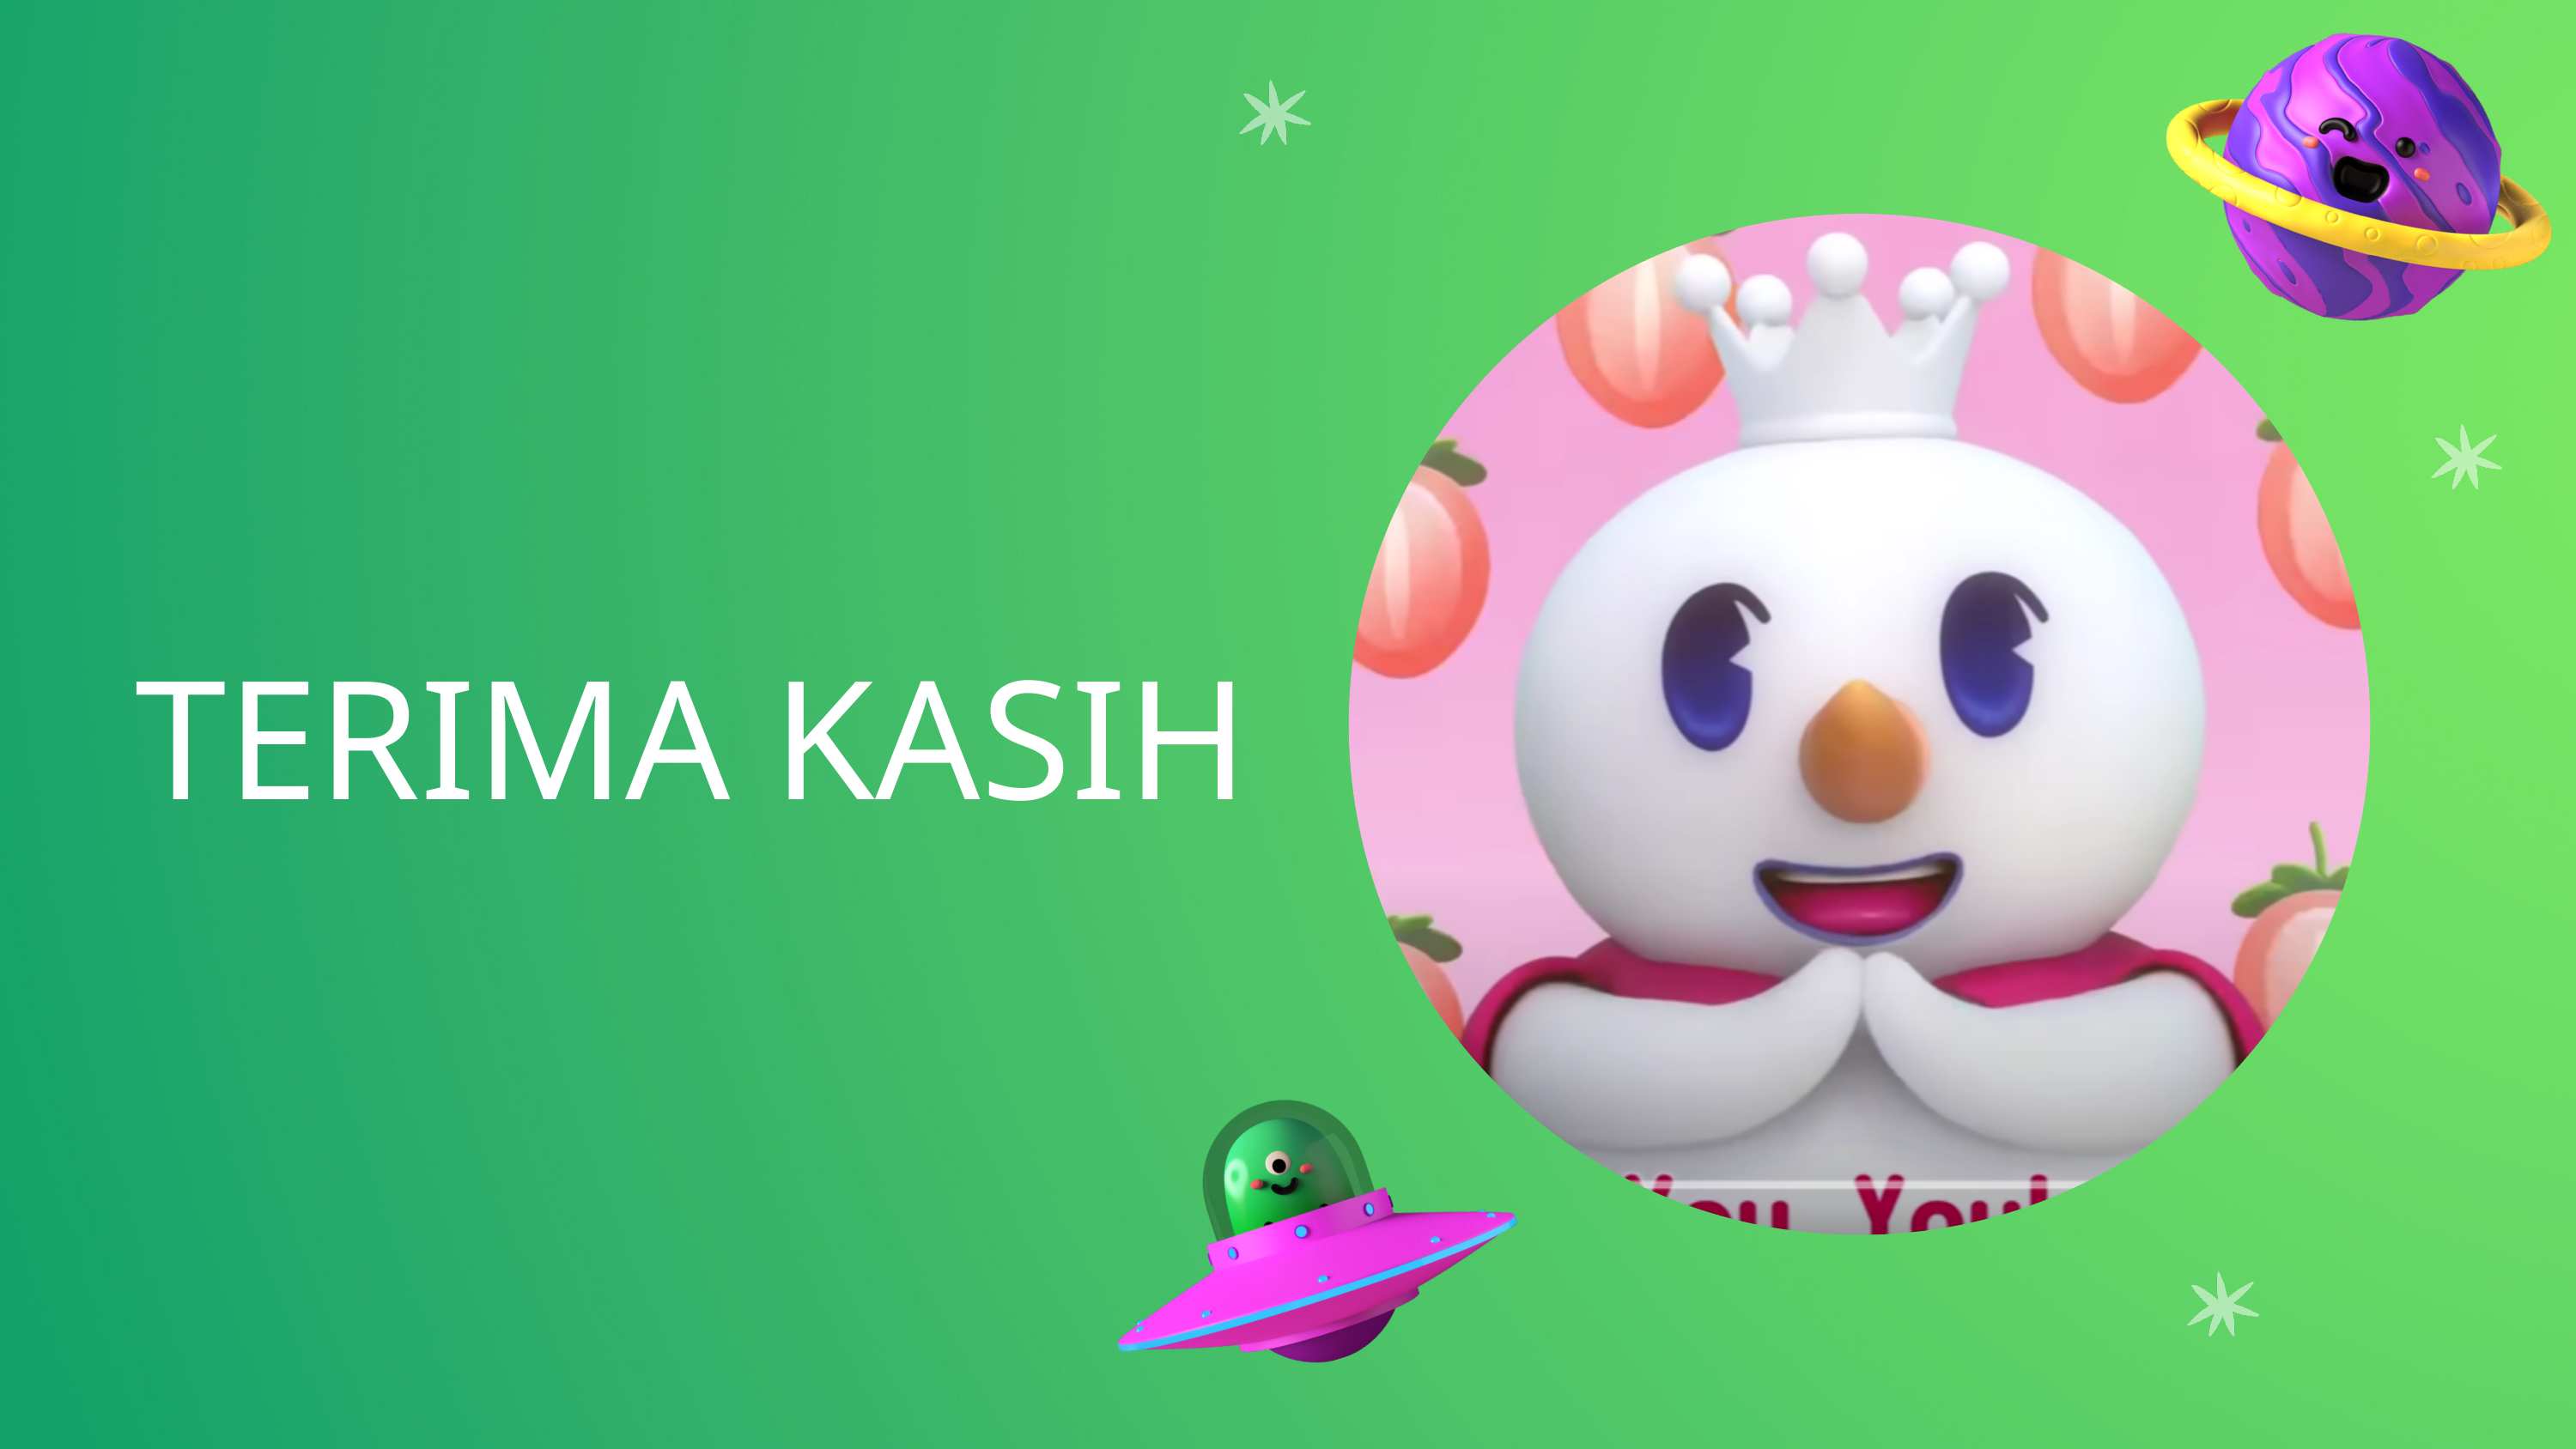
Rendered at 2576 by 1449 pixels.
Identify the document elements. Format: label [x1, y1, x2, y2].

picture [0, 0, 2576, 1449]
text_box [1348, 213, 2371, 1235]
